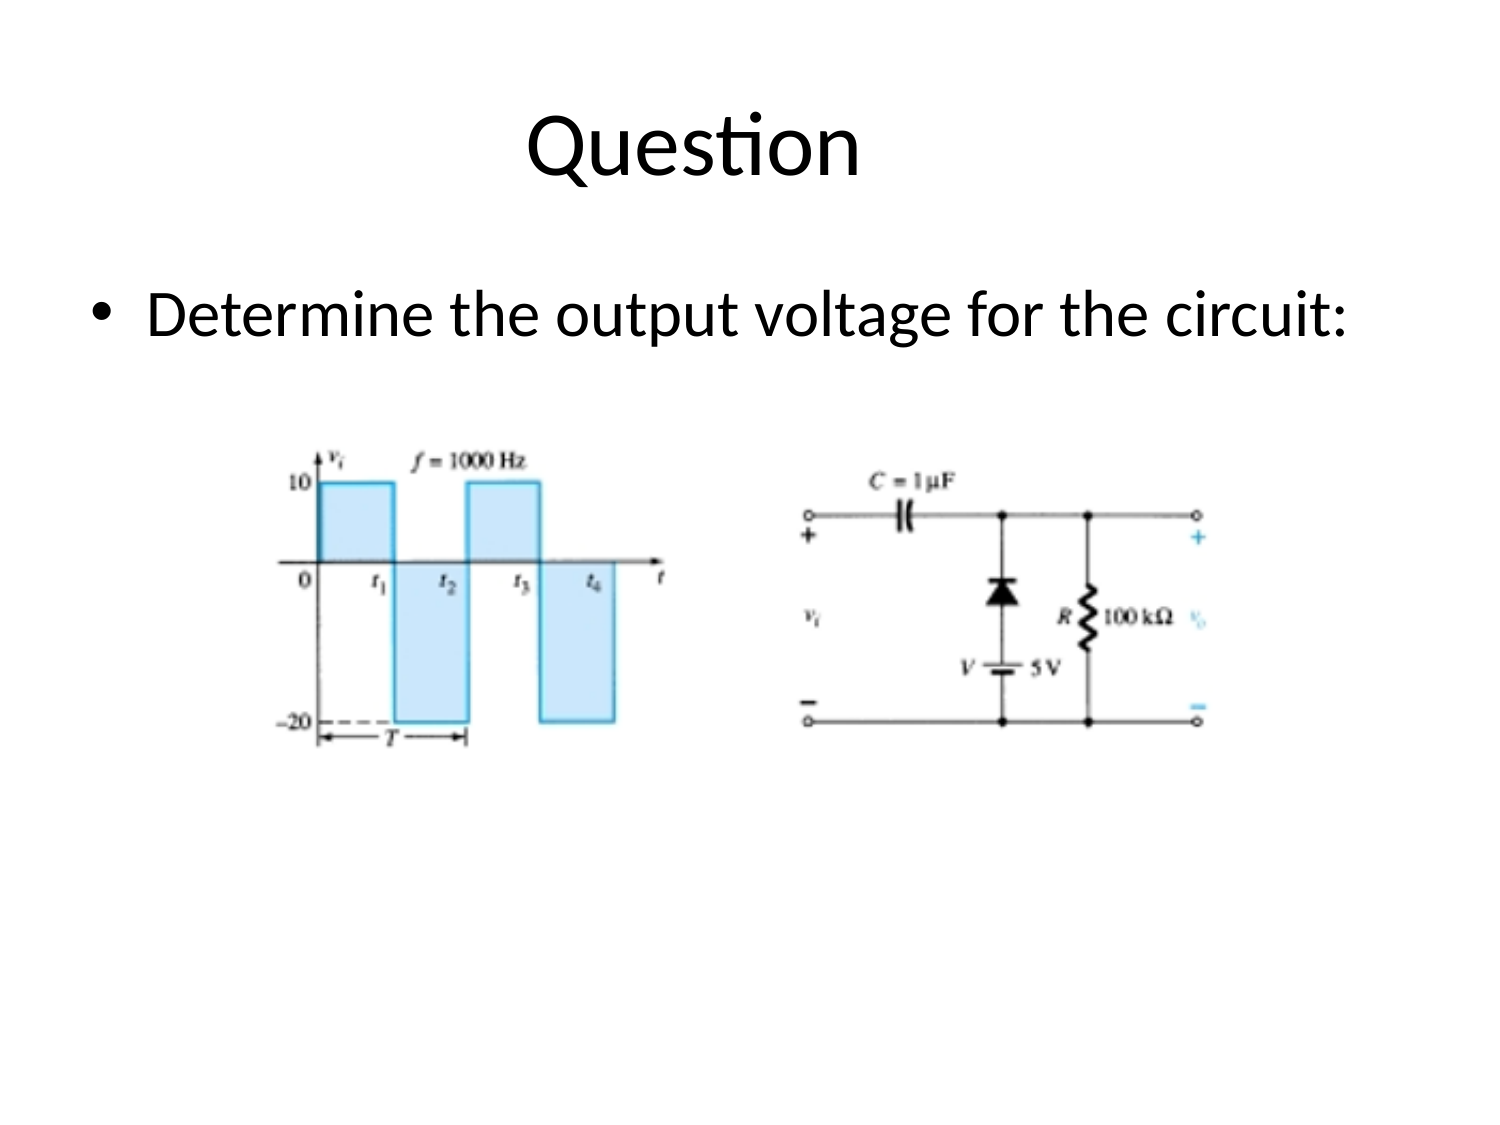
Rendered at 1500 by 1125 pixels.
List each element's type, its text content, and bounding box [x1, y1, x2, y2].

title Question [75, 45, 1425, 233]
list Determine the output voltage for the circuit: [75, 262, 1425, 1005]
picture [224, 412, 1279, 768]
